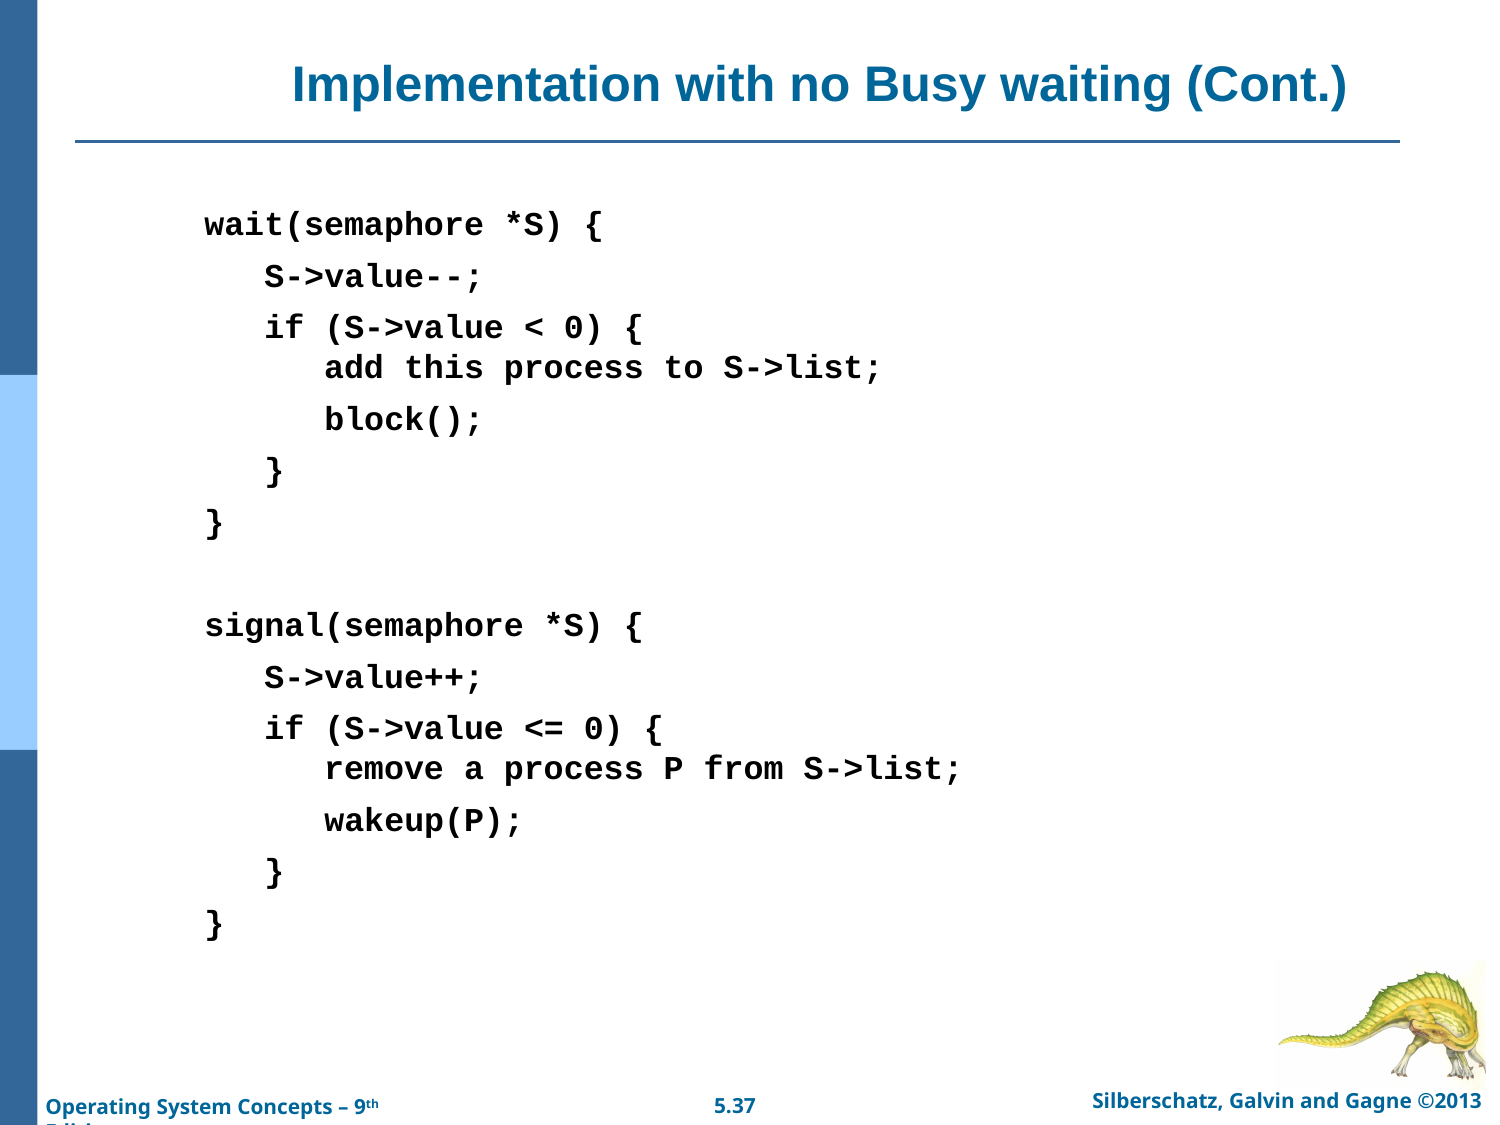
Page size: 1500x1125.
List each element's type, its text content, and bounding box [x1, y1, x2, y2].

list wait(semaphore *S) { S->value--; if (S->value < 0) { add this process to S->list; block(); } } signal(semaphore *S) { S->value++; if (S->value <= 0) { remove a process P from S->list; wakeup(P); } } [189, 147, 1194, 973]
picture [1275, 959, 1486, 1090]
title Implementation with no Busy waiting (Cont.) [134, 23, 1500, 119]
